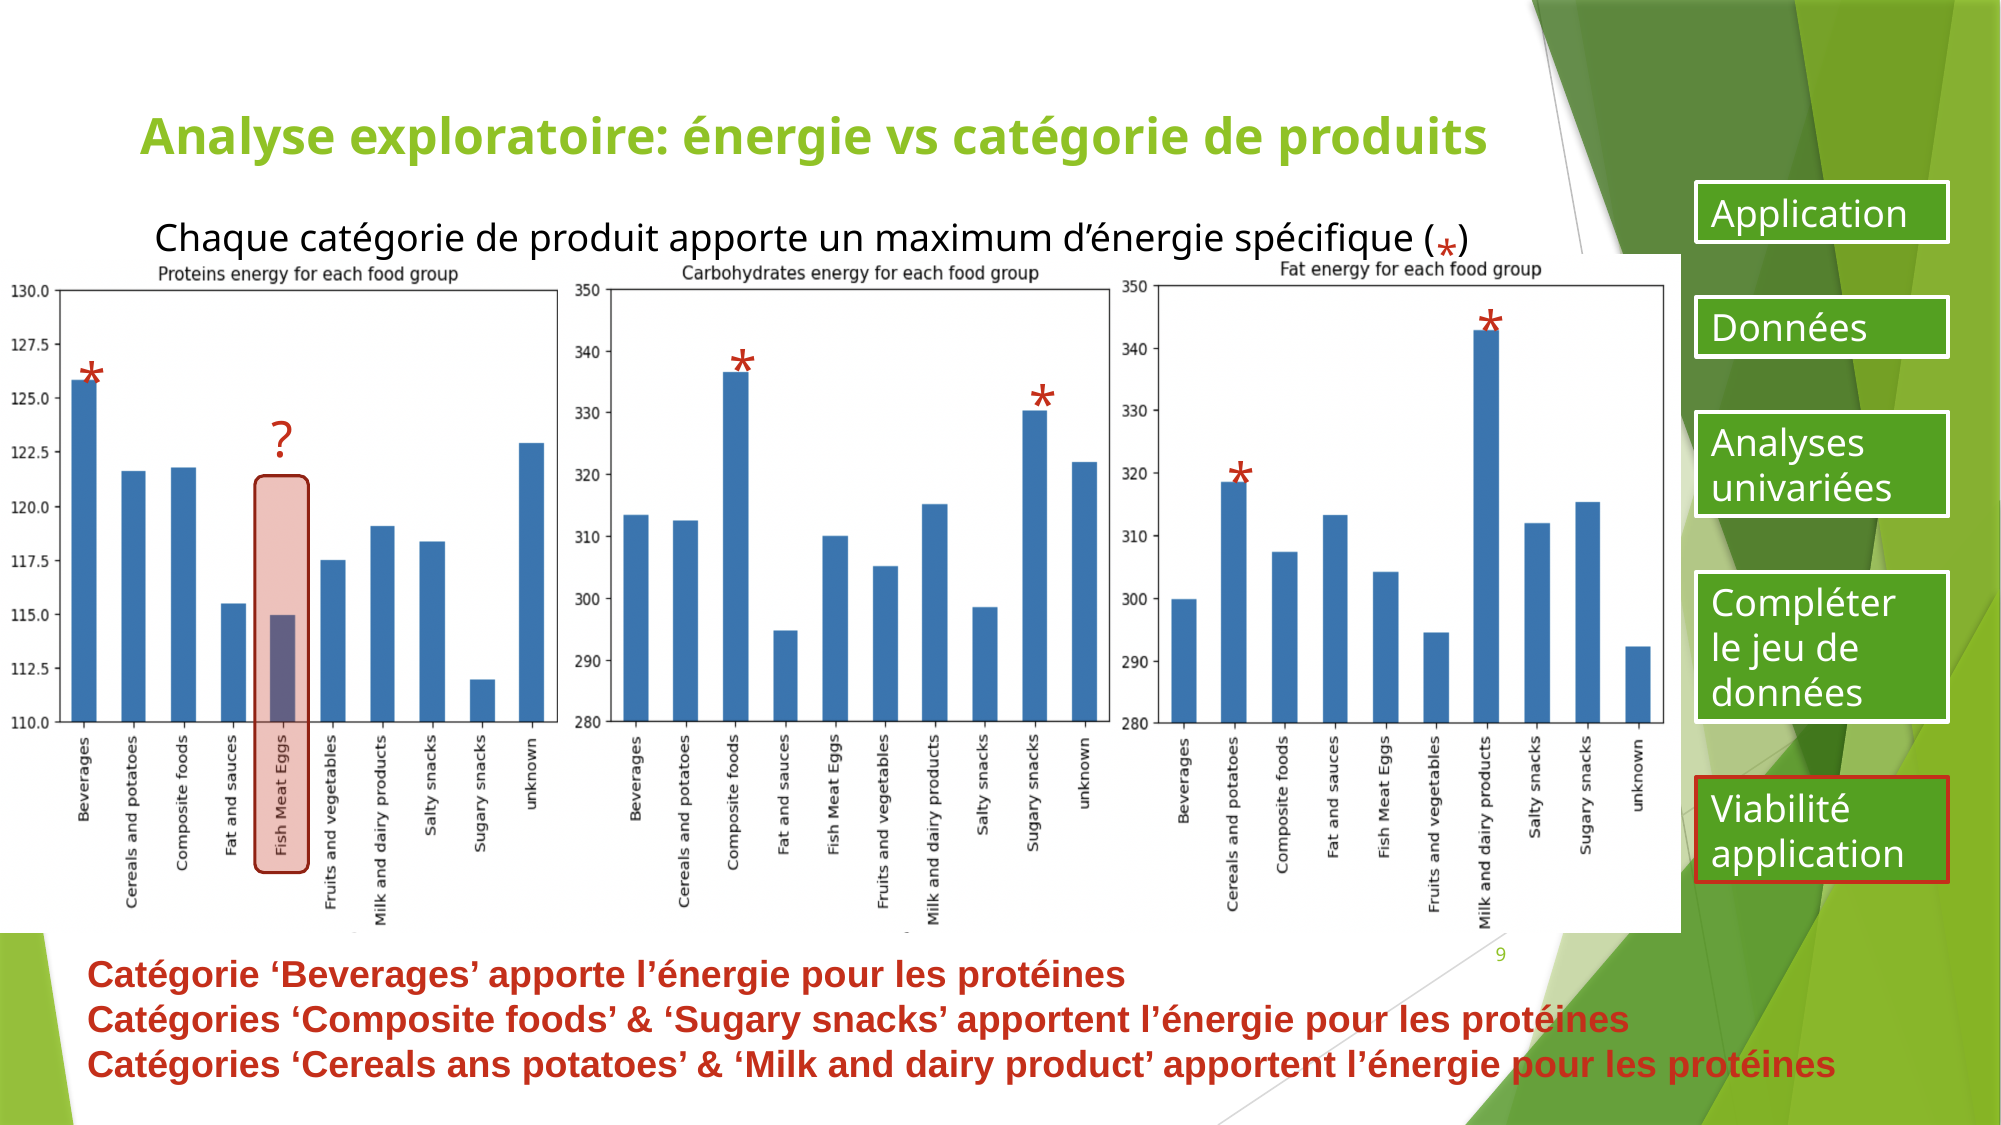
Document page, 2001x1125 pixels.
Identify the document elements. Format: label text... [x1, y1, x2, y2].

text_box Compléter le jeu de données [1694, 570, 1950, 724]
text_box Catégorie ‘Beverages’ apporte l’énergie pour les protéines Catégories ‘Composite foods’ & ‘Sugary snacks’ apportent l’énergie pour les protéines Catégories ‘Cereals ans potatoes’ & ‘Milk and dairy product’ apportent l’énergie pour les protéines [72, 942, 1853, 1125]
text_box Données [1694, 295, 1950, 359]
text_box Application [1694, 180, 1950, 244]
text_box Chaque catégorie de produit apporte un maximum d’énergie spécifique (*) [139, 177, 1484, 258]
text_box Analyse exploratoire: énergie vs catégorie de produits [125, 96, 1574, 258]
text_box Viabilité application [1694, 775, 1950, 884]
text_box Analyses univariées [1694, 410, 1950, 518]
picture [0, 253, 1681, 934]
